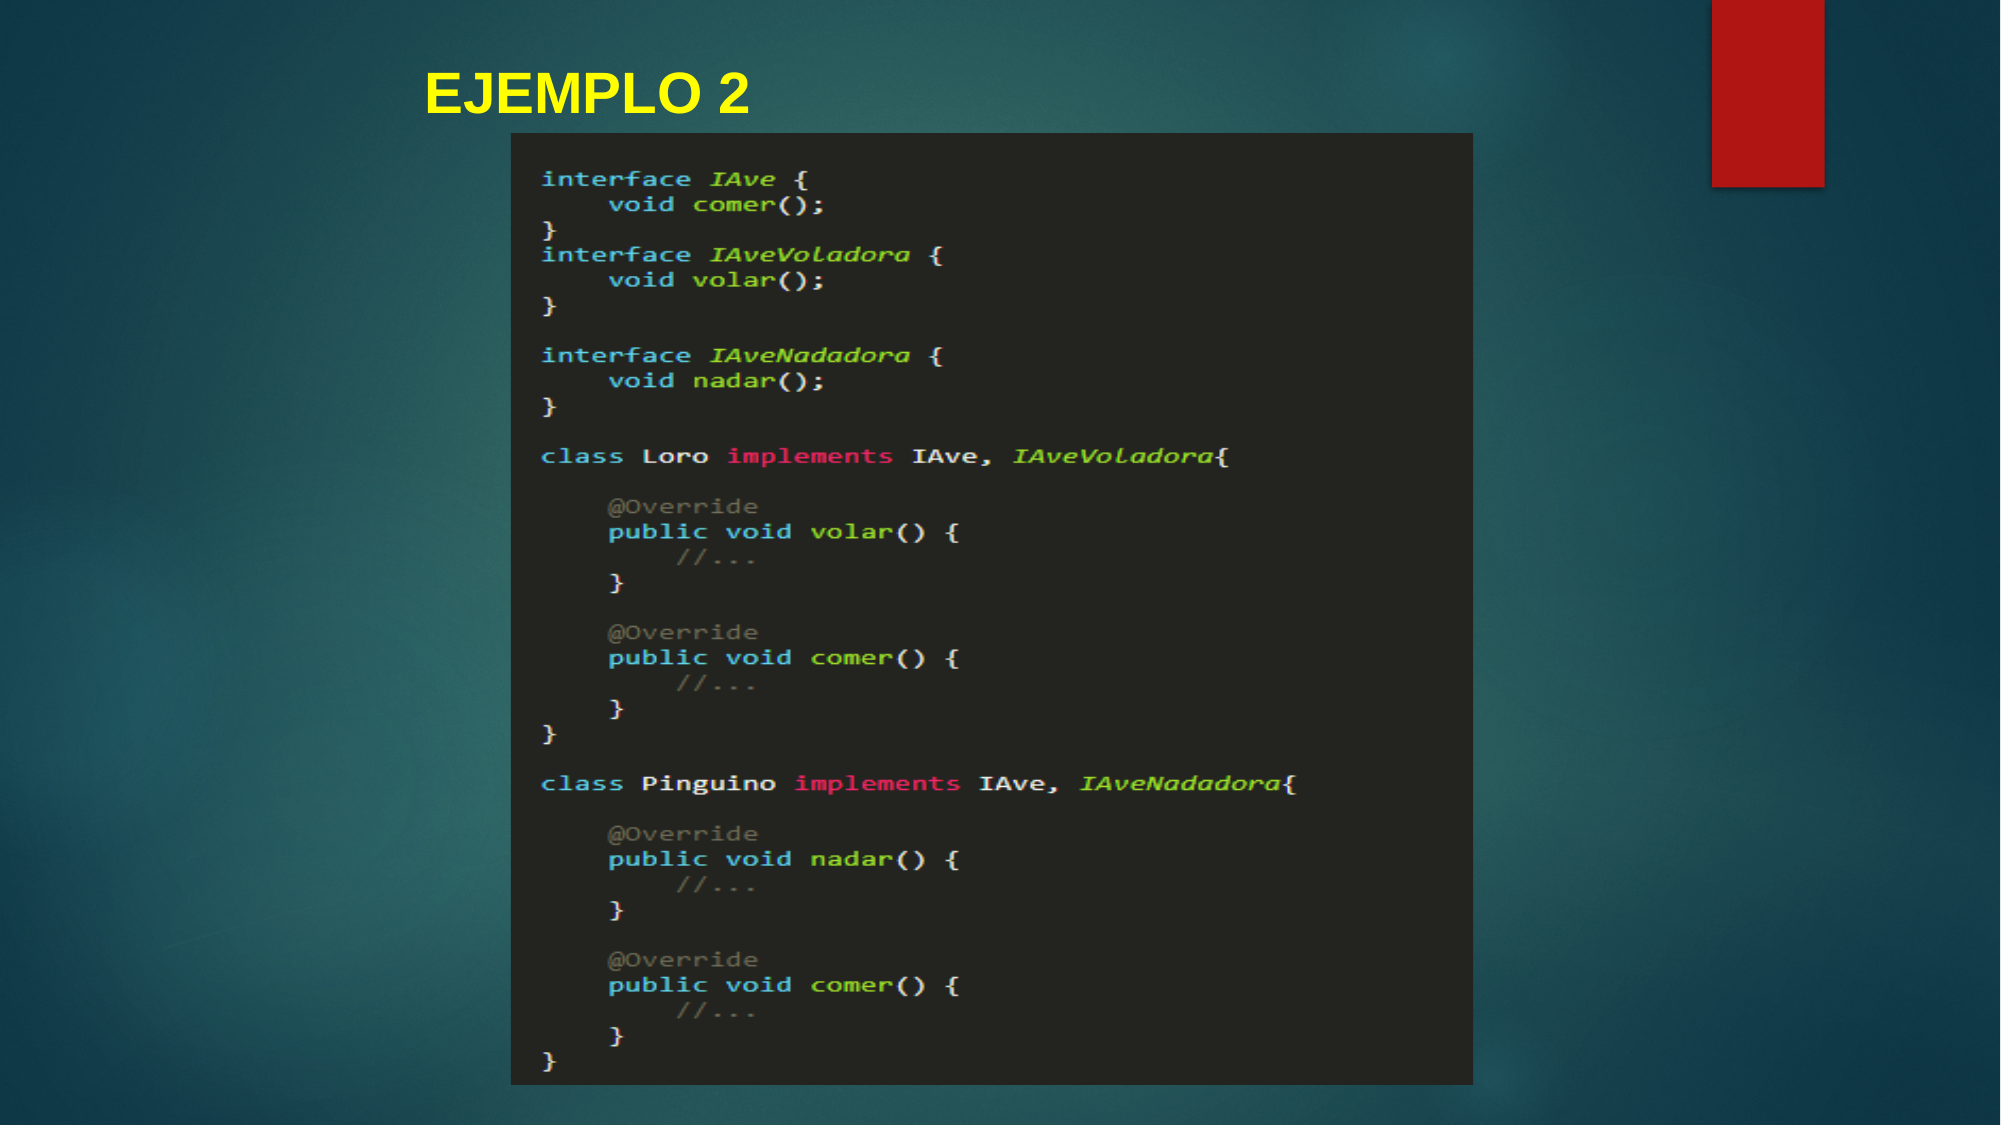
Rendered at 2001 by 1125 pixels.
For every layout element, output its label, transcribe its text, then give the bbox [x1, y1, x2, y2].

picture [0, 0, 1576, 1125]
text_box EJEMPLO 2 [184, 48, 992, 134]
